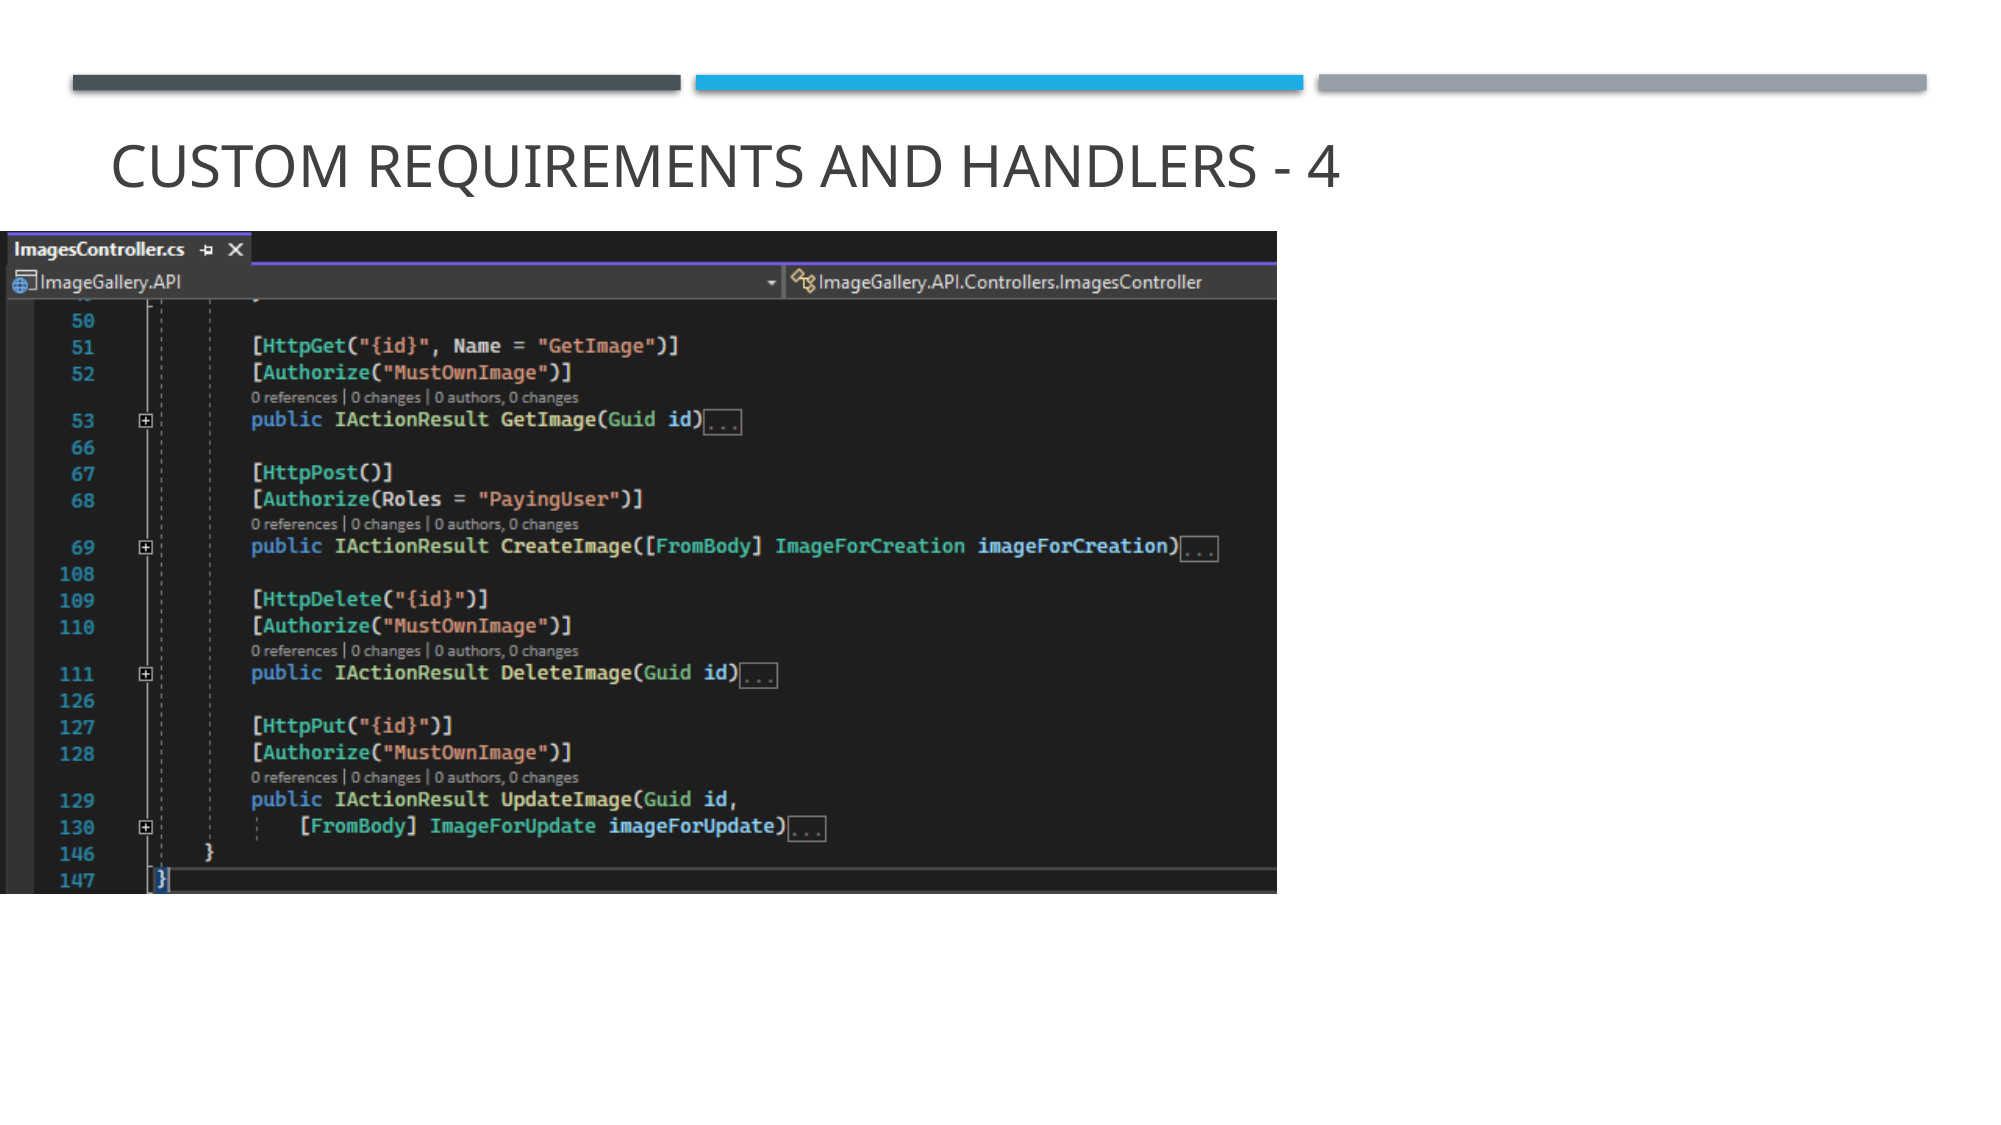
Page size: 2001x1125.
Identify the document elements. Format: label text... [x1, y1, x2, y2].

picture [0, 230, 1277, 895]
title Custom requirements and handlers - 4 [95, 115, 1905, 207]
